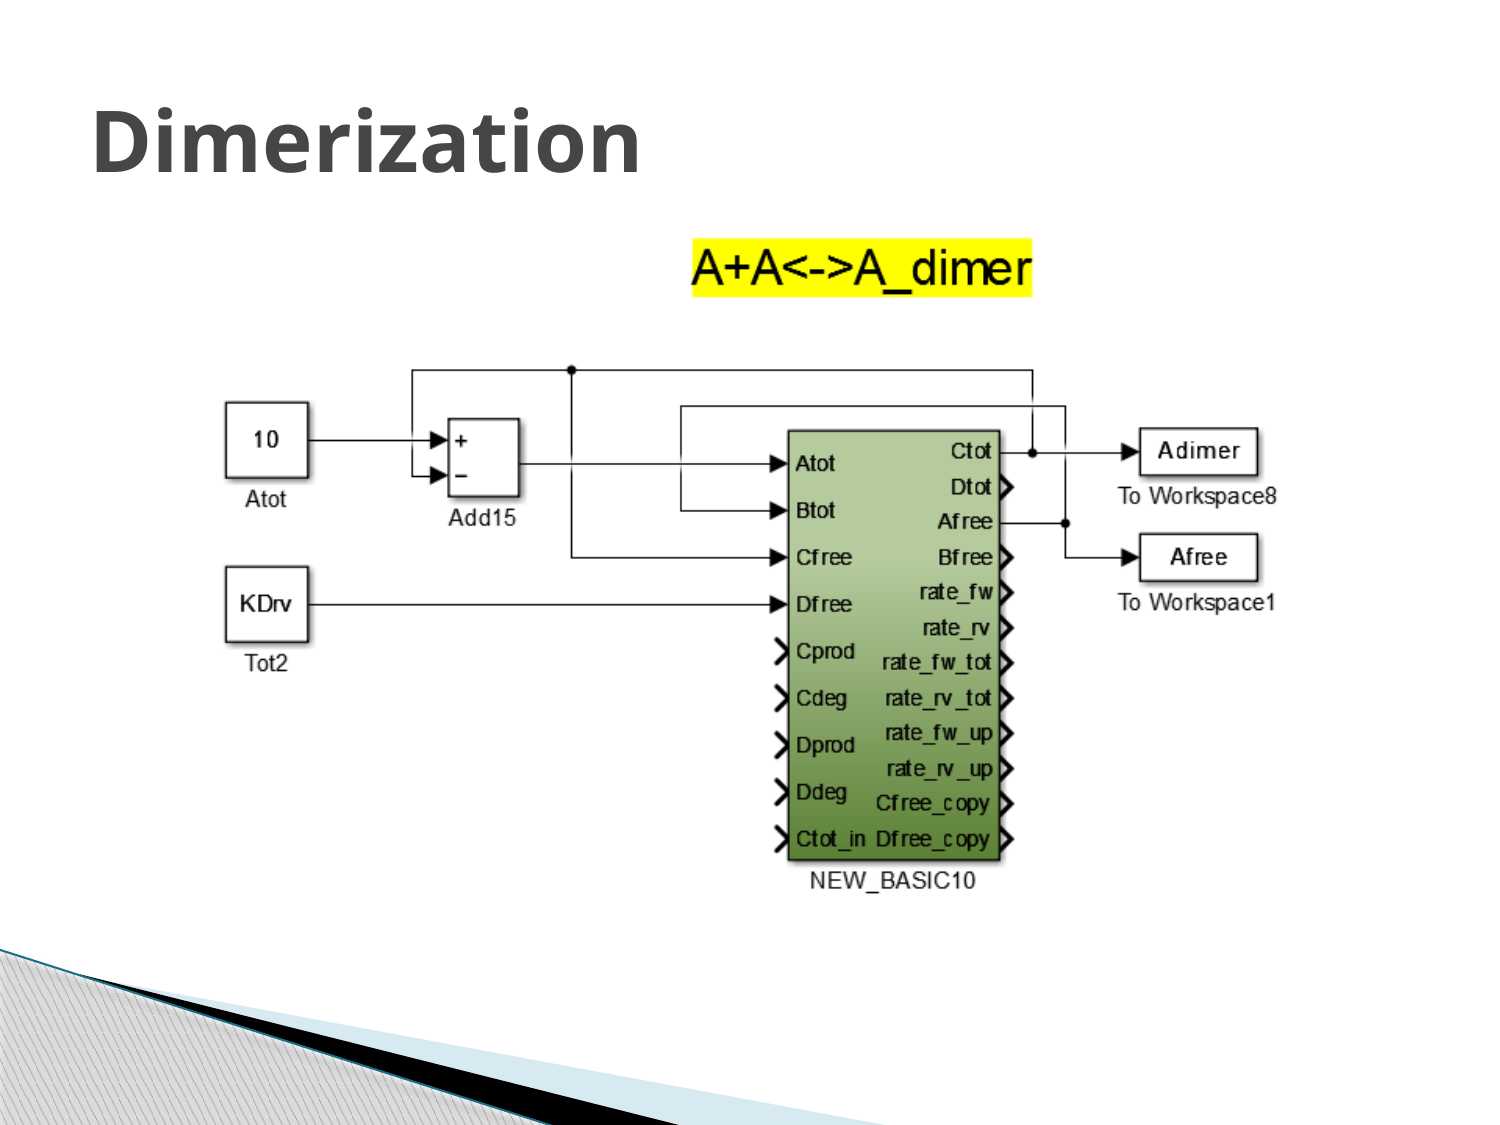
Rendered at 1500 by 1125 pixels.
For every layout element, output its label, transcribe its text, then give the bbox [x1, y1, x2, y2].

title Dimerization [75, 45, 1425, 233]
picture [206, 232, 1294, 904]
